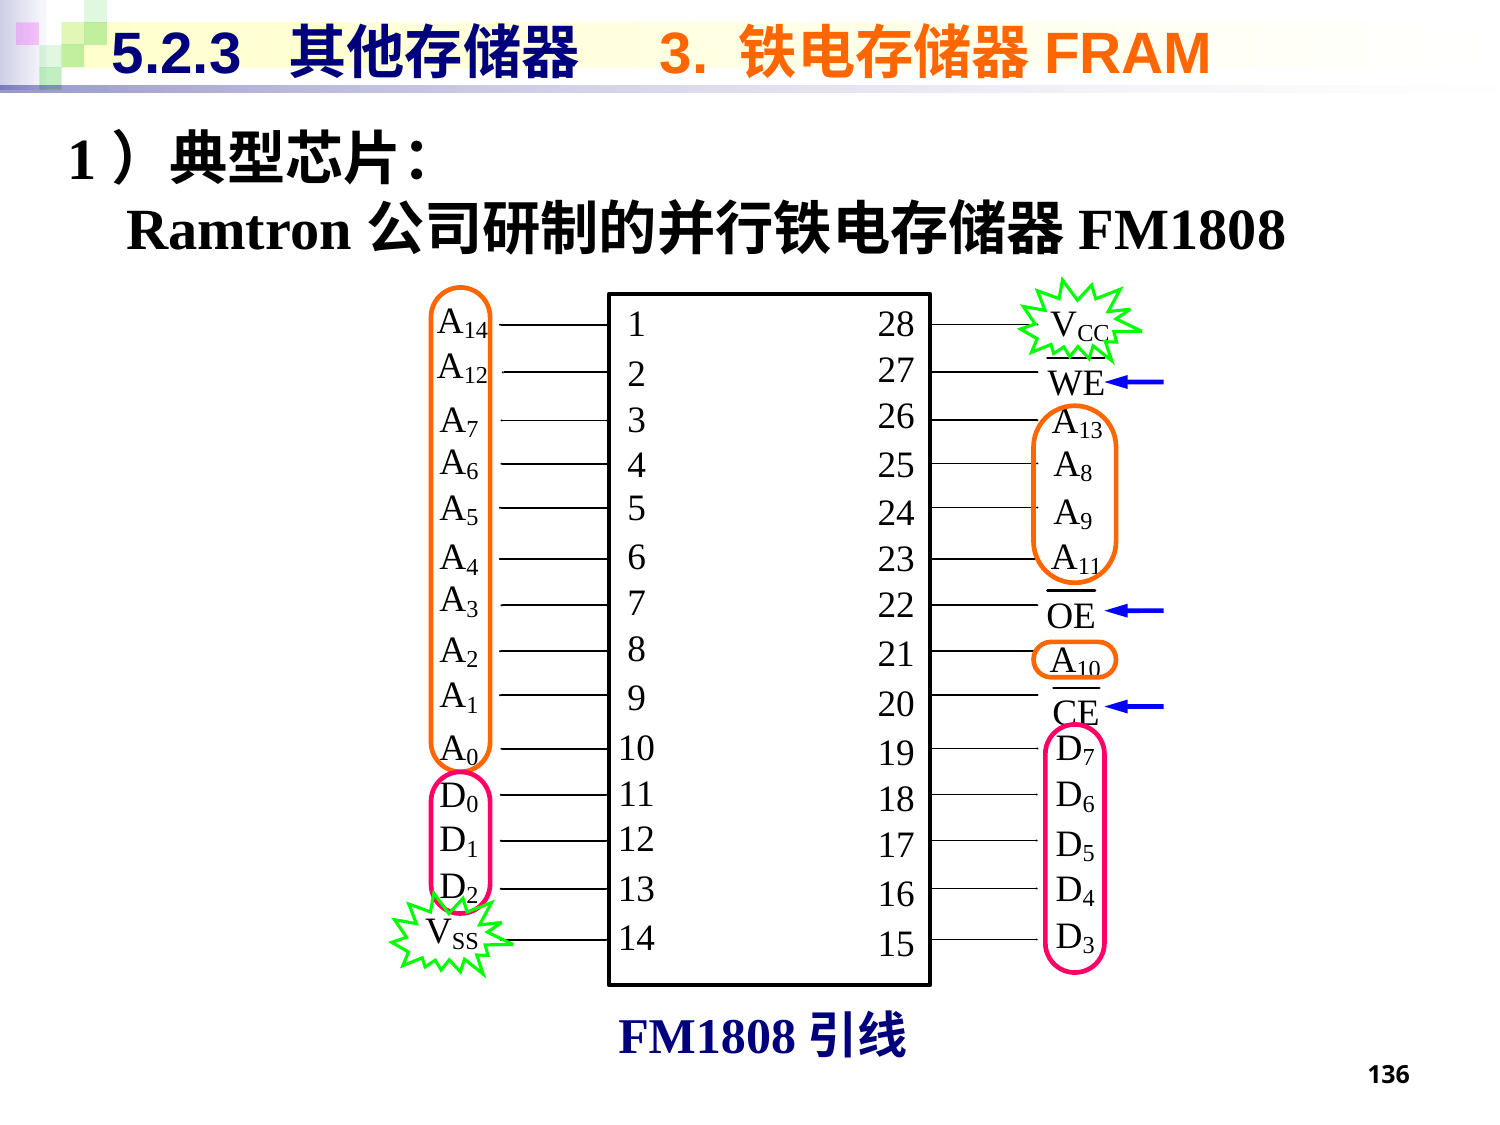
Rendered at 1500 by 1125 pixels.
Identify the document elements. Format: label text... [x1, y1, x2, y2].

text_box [410, 284, 1129, 995]
text_box [1132, 326, 1142, 332]
title 5.2.3 其他存储器 3. 铁电存储器FRAM [96, 6, 1448, 94]
slide_number 136 [1074, 1071, 1426, 1101]
text_box [394, 919, 405, 936]
text_box FM1808引线 [603, 1002, 934, 1072]
text_box 1）典型芯片： Ramtron公司研制的并行铁电存储器FM1808 [53, 113, 1471, 1071]
text_box [391, 937, 405, 950]
